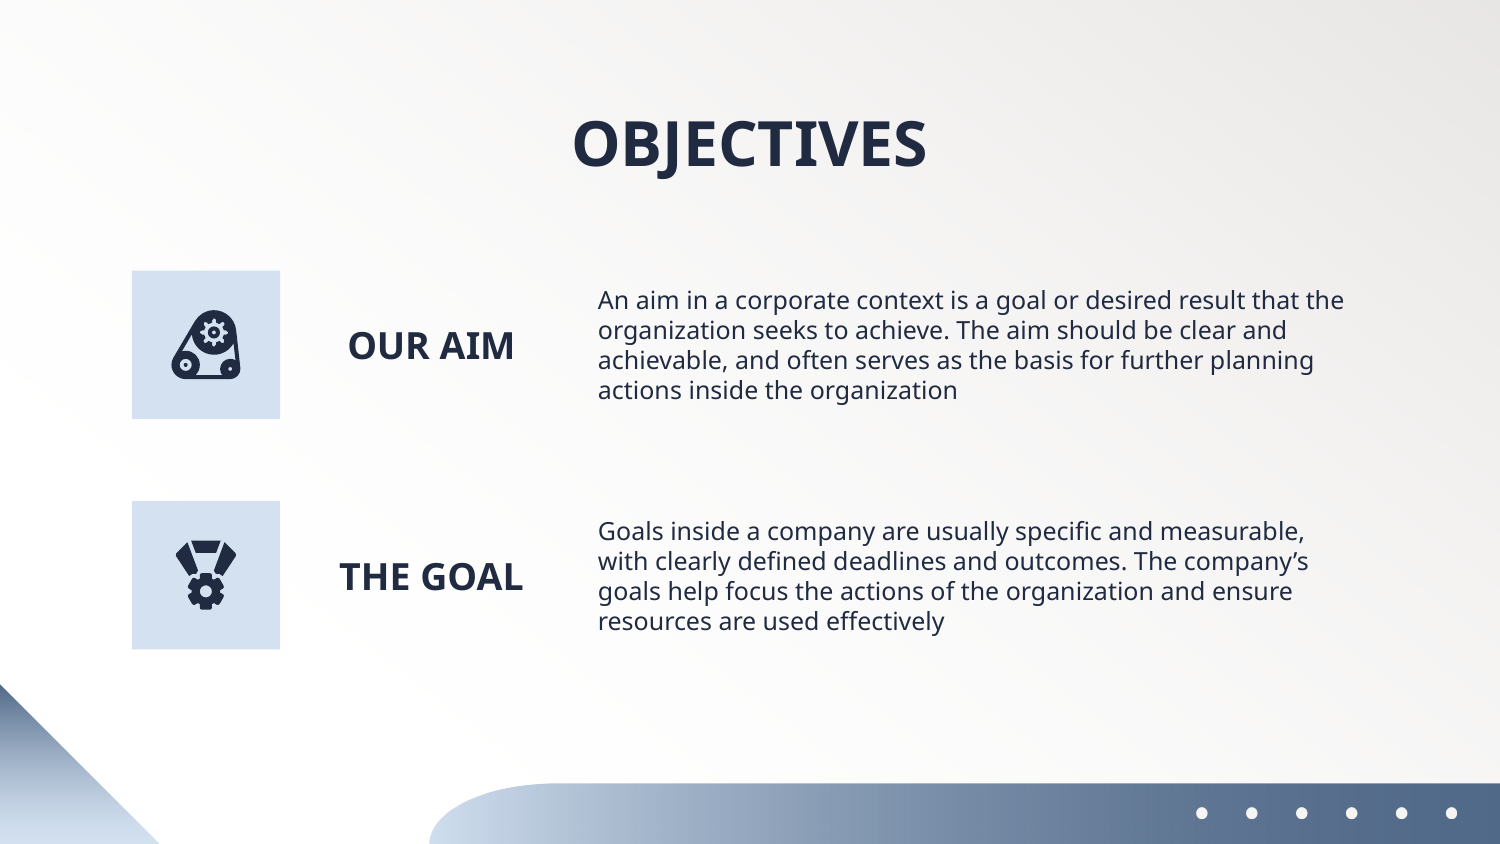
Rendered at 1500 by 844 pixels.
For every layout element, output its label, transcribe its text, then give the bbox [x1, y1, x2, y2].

text_box [131, 270, 281, 419]
subtitle Goals inside a company are usually specific and measurable, with clearly defined deadlines and outcomes. The company’s goals help focus the actions of the organization and ensure resources are used effectively [582, 501, 1369, 650]
picture [430, 784, 1500, 844]
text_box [175, 540, 237, 610]
title OBJECTIVES [118, 88, 1382, 183]
picture [0, 0, 1500, 844]
text_box [131, 501, 281, 650]
subtitle An aim in a corporate context is a goal or desired result that the organization seeks to achieve. The aim should be clear and achievable, and often serves as the basis for further planning actions inside the organization [582, 270, 1369, 419]
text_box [171, 309, 241, 380]
subtitle OUR AIM [305, 270, 558, 419]
subtitle THE GOAL [305, 501, 558, 650]
